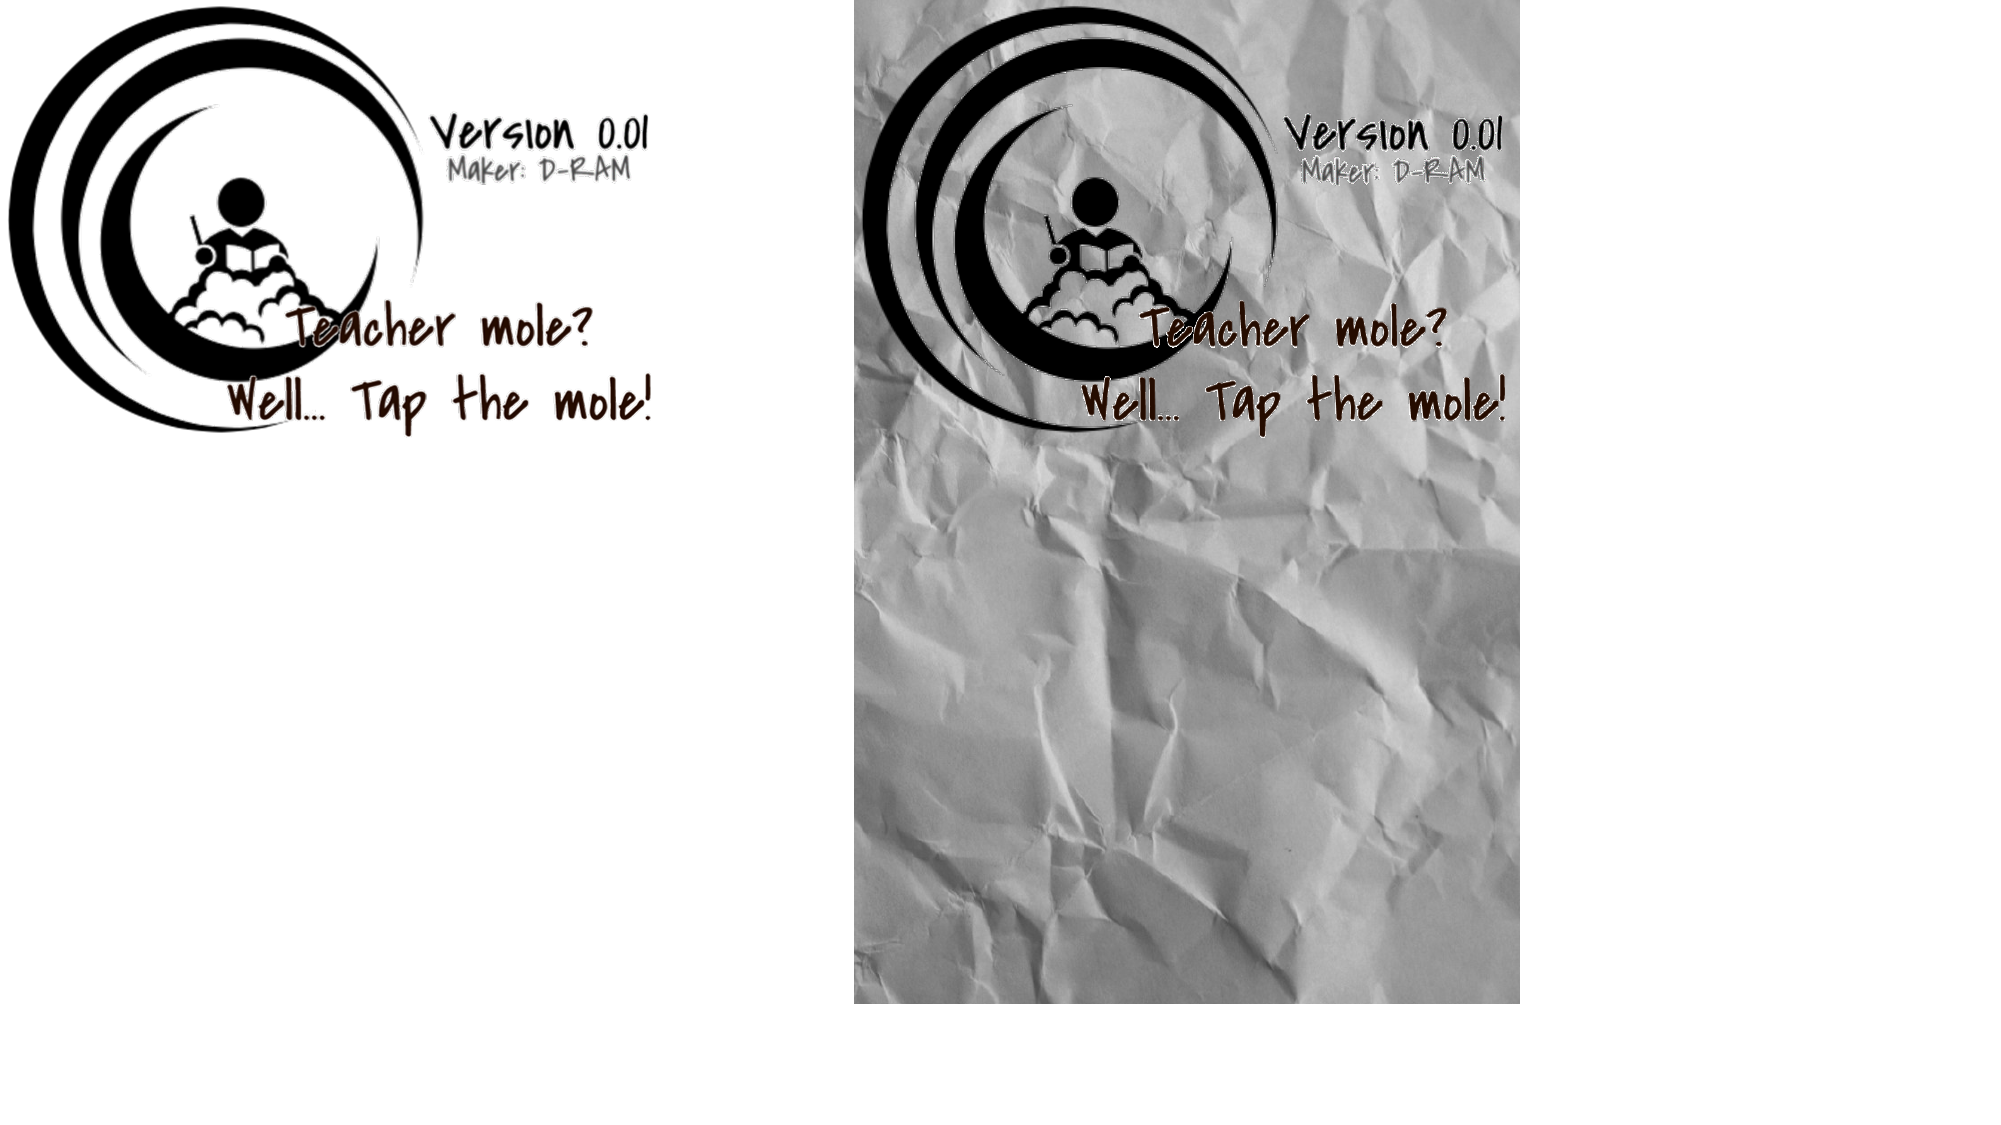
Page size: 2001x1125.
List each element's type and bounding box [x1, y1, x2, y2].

picture [853, 0, 1520, 1004]
picture [0, 0, 666, 443]
